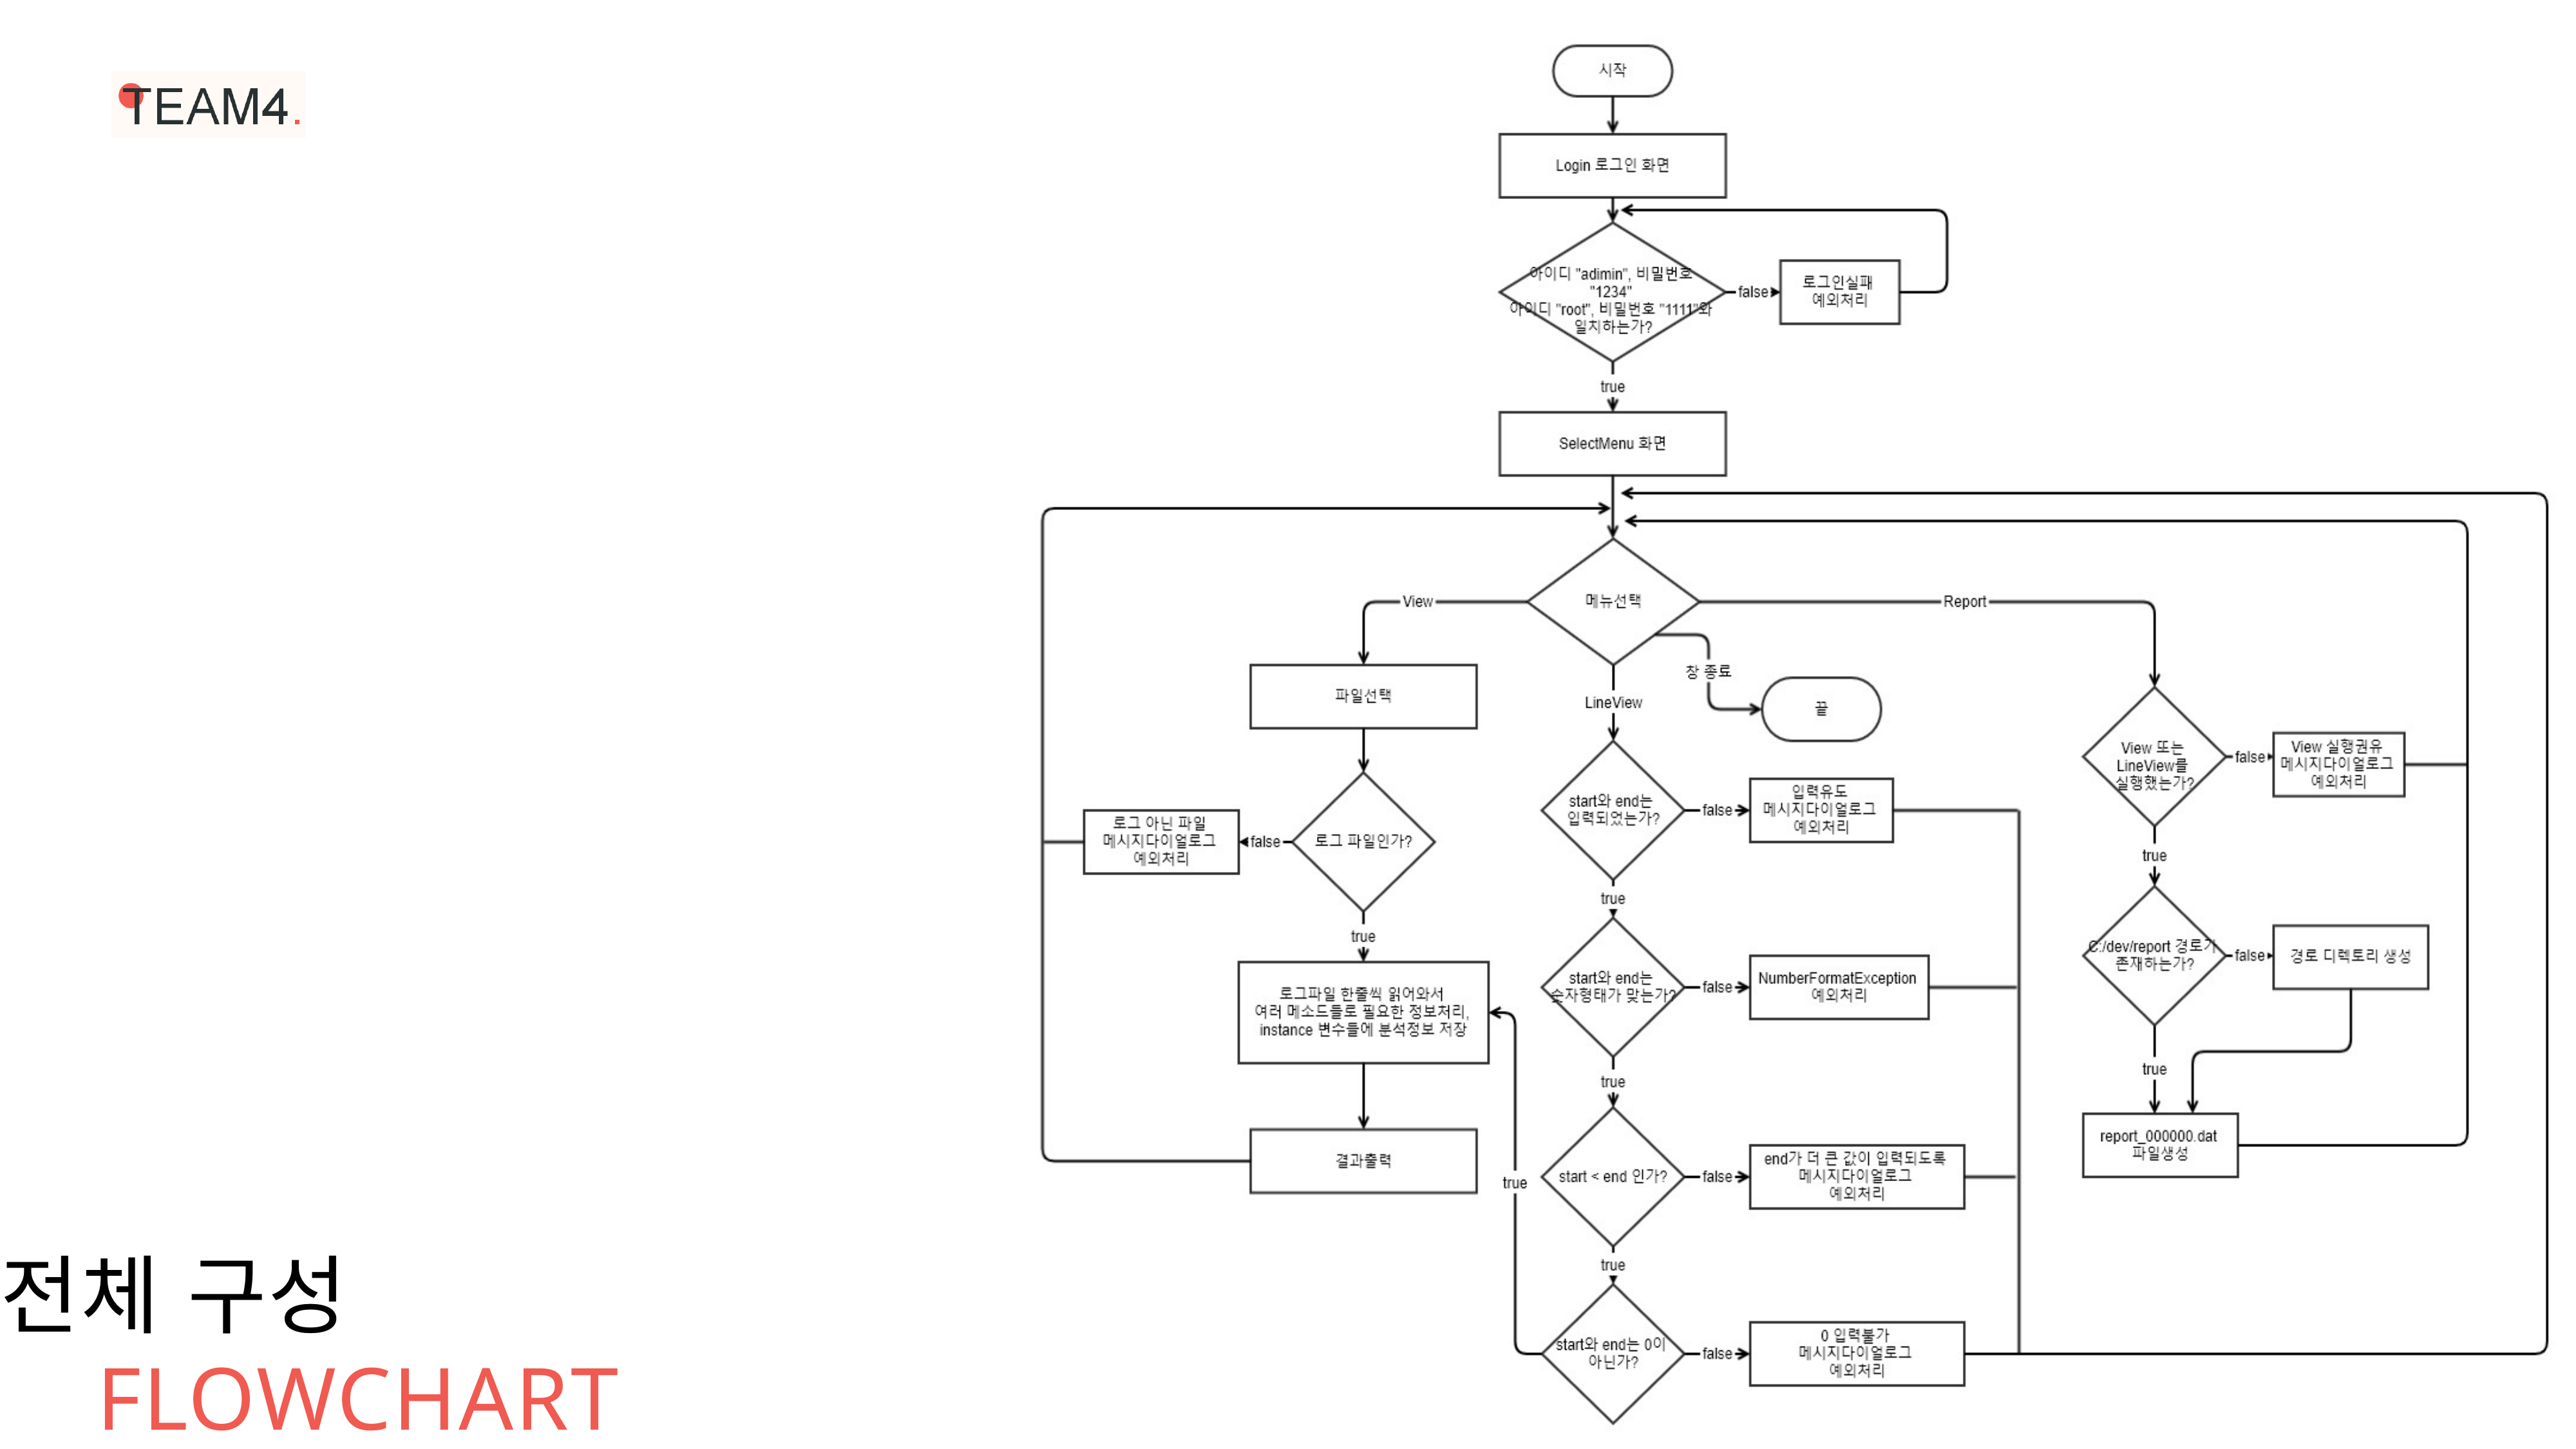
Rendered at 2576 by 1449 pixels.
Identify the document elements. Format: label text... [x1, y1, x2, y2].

picture [835, 0, 2576, 1449]
text_box 전체 구성 Flowchart [0, 1240, 835, 1447]
picture [111, 71, 306, 138]
